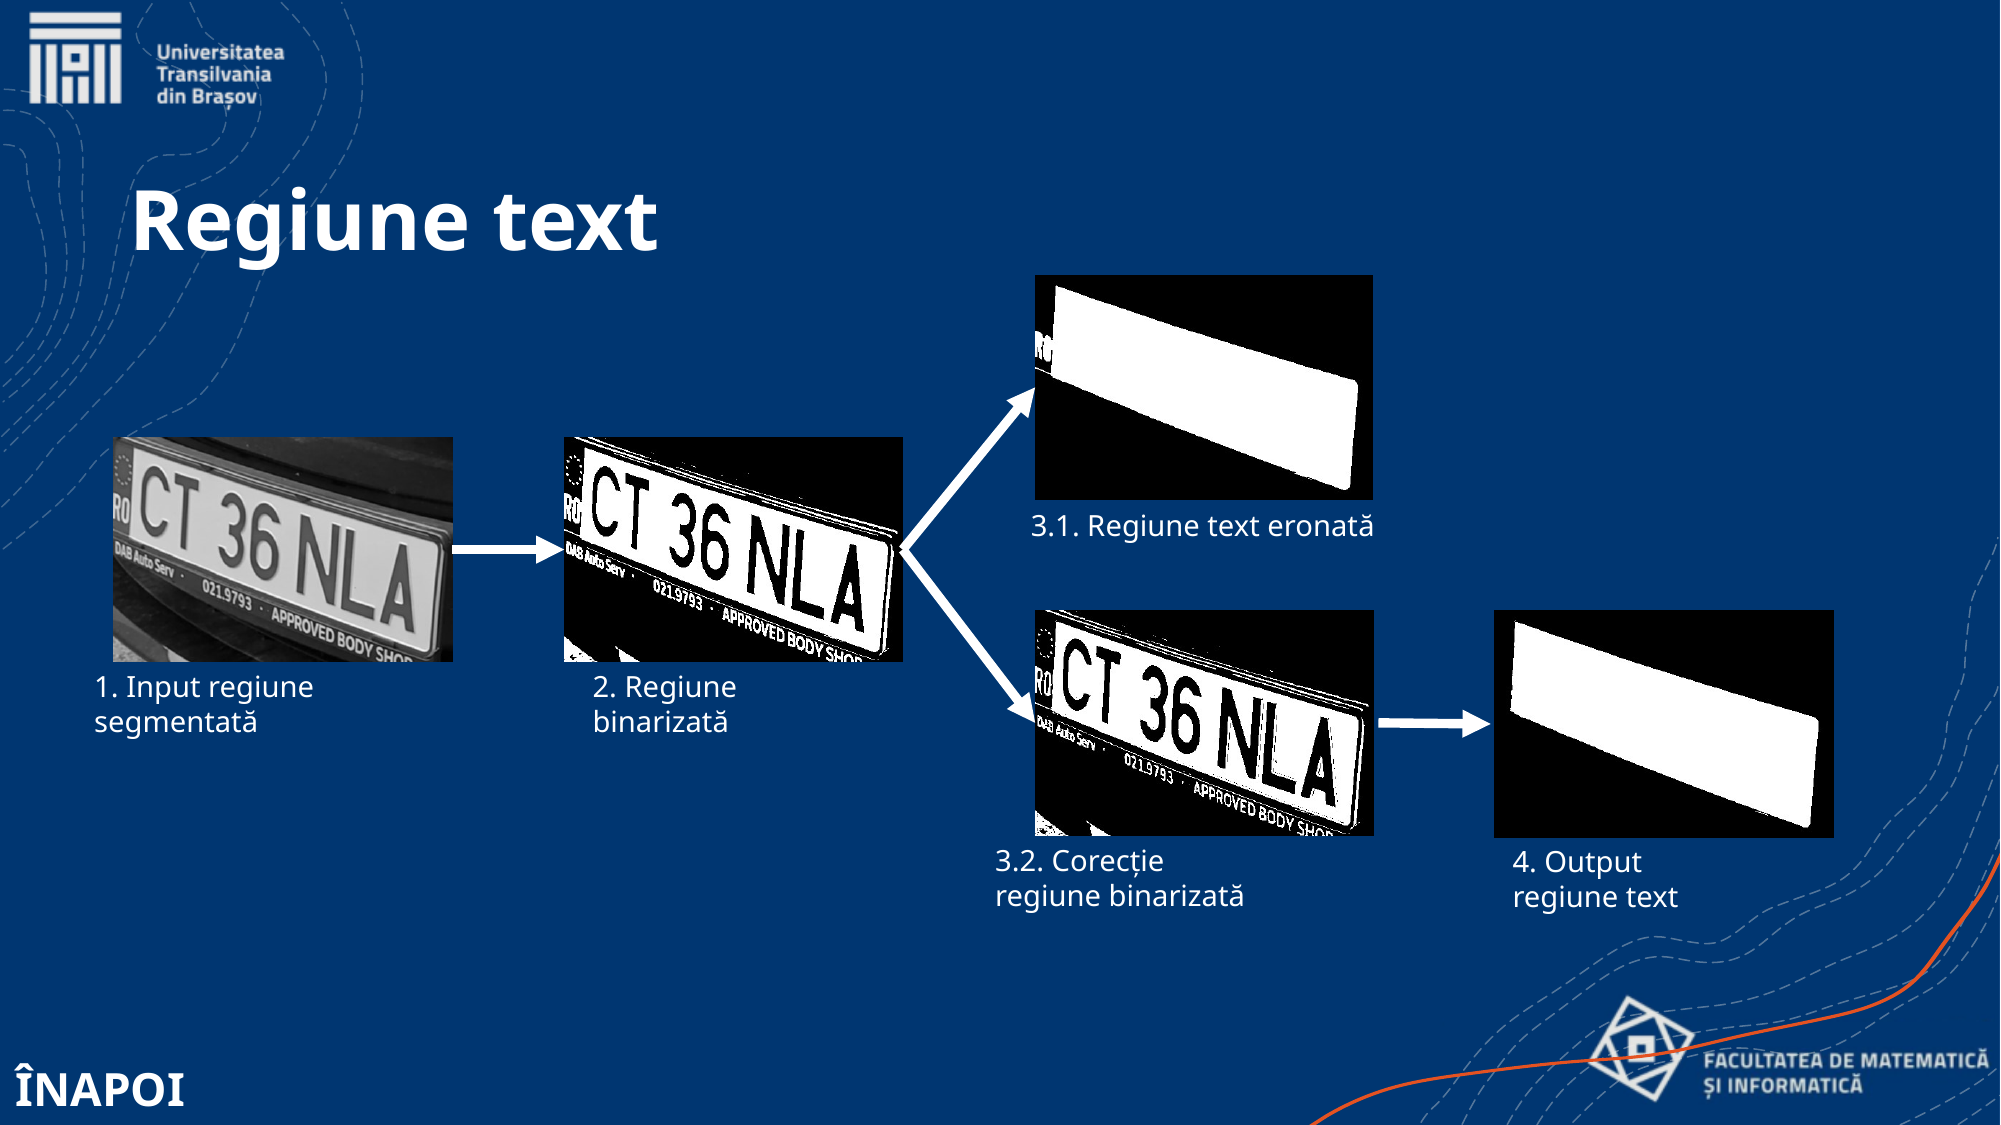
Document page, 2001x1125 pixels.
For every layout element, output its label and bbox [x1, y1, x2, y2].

text_box [1309, 537, 2000, 1125]
text_box [902, 559, 1036, 721]
text_box [1, 2, 363, 549]
picture [1494, 610, 1834, 838]
text_box [902, 387, 1036, 559]
picture [0, 0, 2000, 1125]
